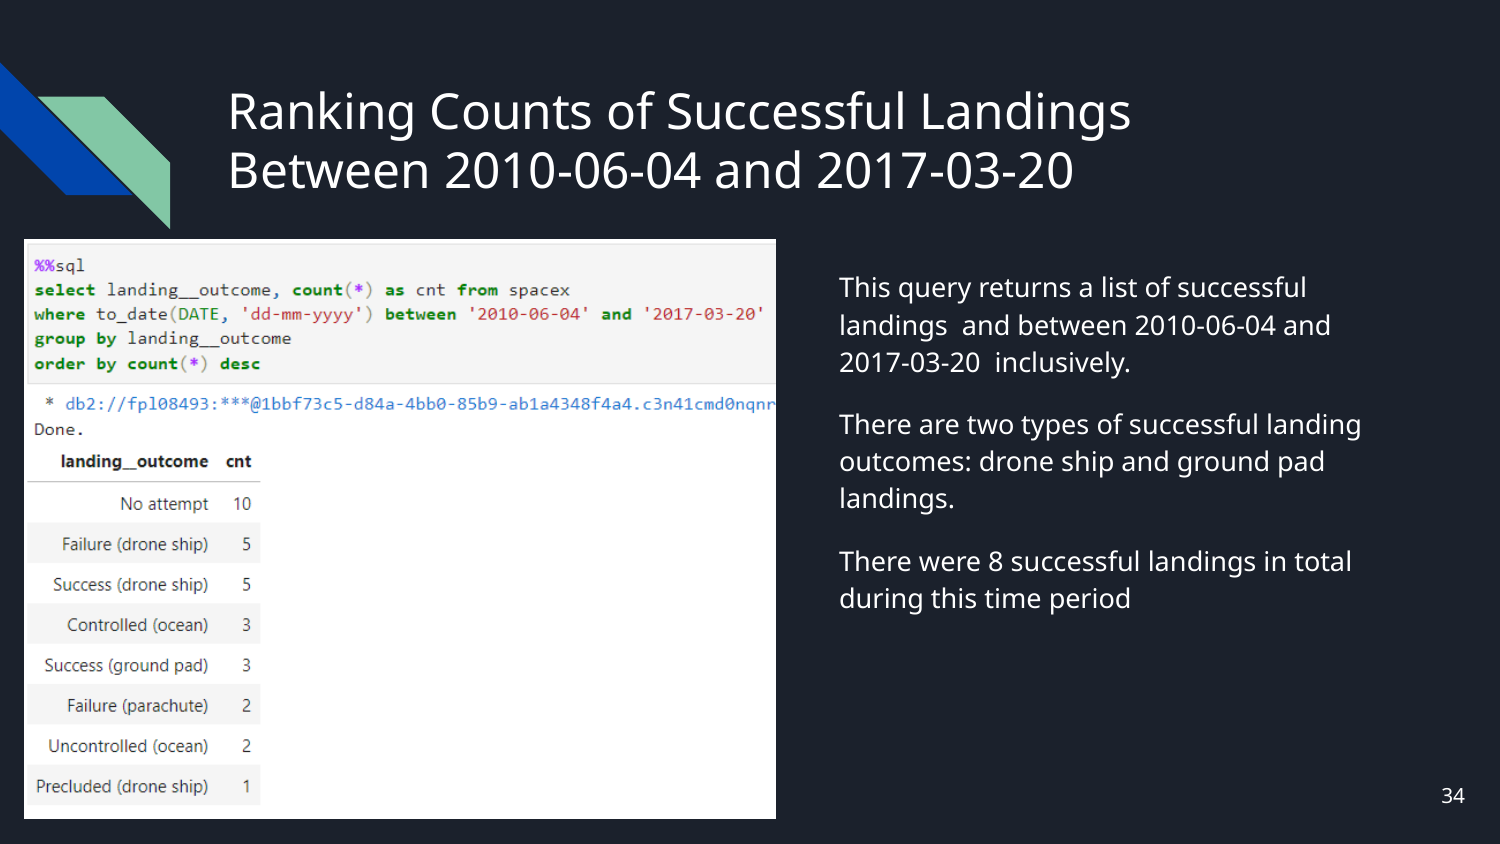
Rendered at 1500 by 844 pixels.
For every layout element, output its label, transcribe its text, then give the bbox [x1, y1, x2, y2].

title Ranking Counts of Successful Landings Between 2010-06-04 and 2017-03-20 [212, 64, 1368, 215]
picture [24, 239, 776, 819]
slide_number ‹#› [1389, 764, 1480, 830]
list This query returns a list of successful landings and between 2010-06-04 and 2017-03-20 inclusively. There are two types of successful landing outcomes: drone ship and ground pad landings. There were 8 successful landings in total during this time period [824, 250, 1408, 729]
